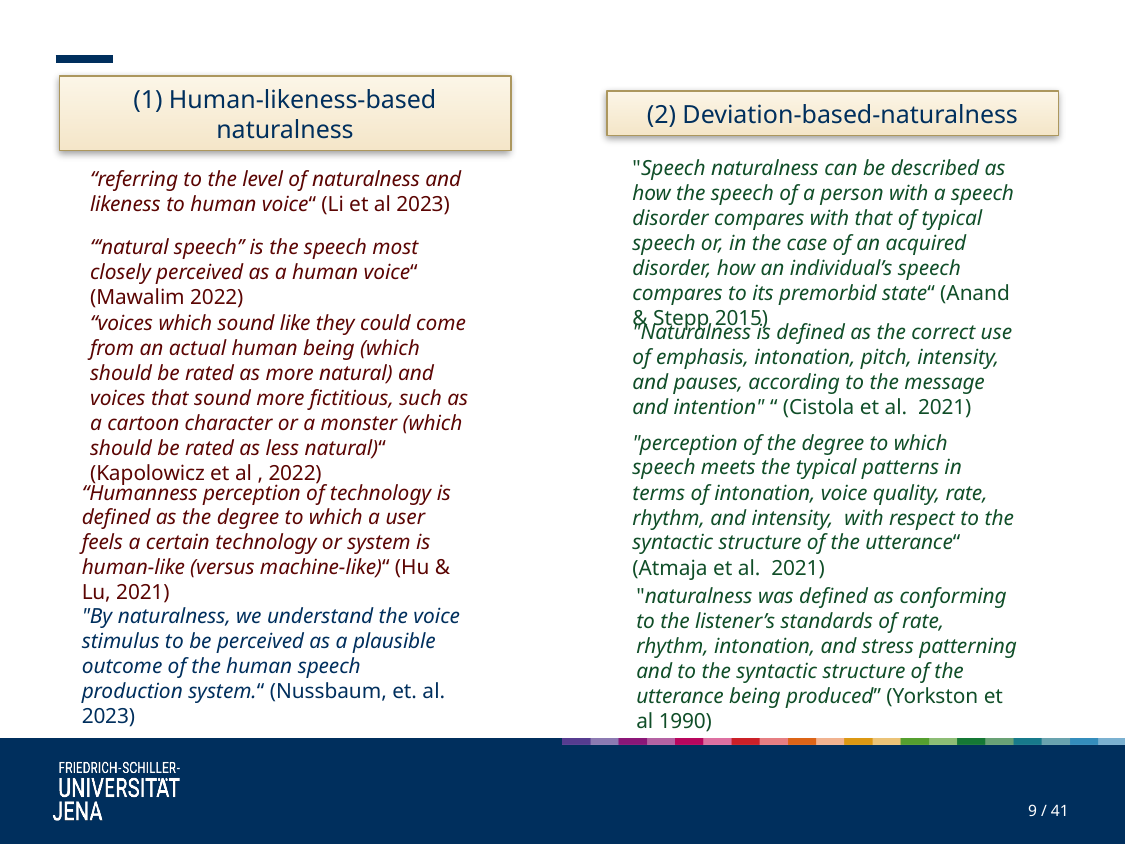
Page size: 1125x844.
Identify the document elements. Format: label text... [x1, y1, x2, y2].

text_box "Speech naturalness can be described as how the speech of a person with a speech disorder compares with that of typical speech or, in the case of an acquired disorder, how an individual’s speech compares to its premorbid state“ (Anand & Stepp 2015) [617, 147, 1031, 311]
text_box “referring to the level of naturalness and likeness to human voice“ (Li et al 2023) [75, 158, 488, 223]
picture [51, 755, 181, 827]
text_box (2) Deviation-based-naturalness [606, 90, 1059, 136]
text_box "naturalness was defined as conforming to the listener’s standards of rate, rhythm, intonation, and stress patterning and to the syntactic structure of the utterance being produced” (Yorkston et al 1990) [621, 575, 1034, 740]
text_box “voices which sound like they could come from an actual human being (which should be rated as more natural) and voices that sound more fictitious, such as a cartoon character or a monster (which should be rated as less natural)“ (Kapolowicz et al , 2022) [75, 317, 488, 492]
text_box "perception of the degree to which speech meets the typical patterns in terms of intonation, voice quality, rate, rhythm, and intensity, with respect to the syntactic structure of the utterance“ (Atmaja et al. 2021) [617, 427, 1031, 587]
text_box “Humanness perception of technology is defined as the degree to which a user feels a certain technology or system is human-like (versus machine-like)“ (Hu & Lu, 2021) [67, 471, 480, 595]
picture [562, 738, 1125, 745]
text_box "Naturalness is defined as the correct use of emphasis, intonation, pitch, intensity, and pauses, according to the message and intention" “ (Cistola et al. 2021) [617, 311, 1031, 427]
text_box “‘natural speech’’ is the speech most closely perceived as a human voice“ (Mawalim 2022) [75, 226, 488, 317]
text_box "By naturalness, we understand the voice stimulus to be perceived as a plausible outcome of the human speech production system.“ (Nussbaum, et. al. 2023) [67, 595, 480, 736]
text_box (1) Human-likeness-based naturalness [59, 75, 512, 151]
